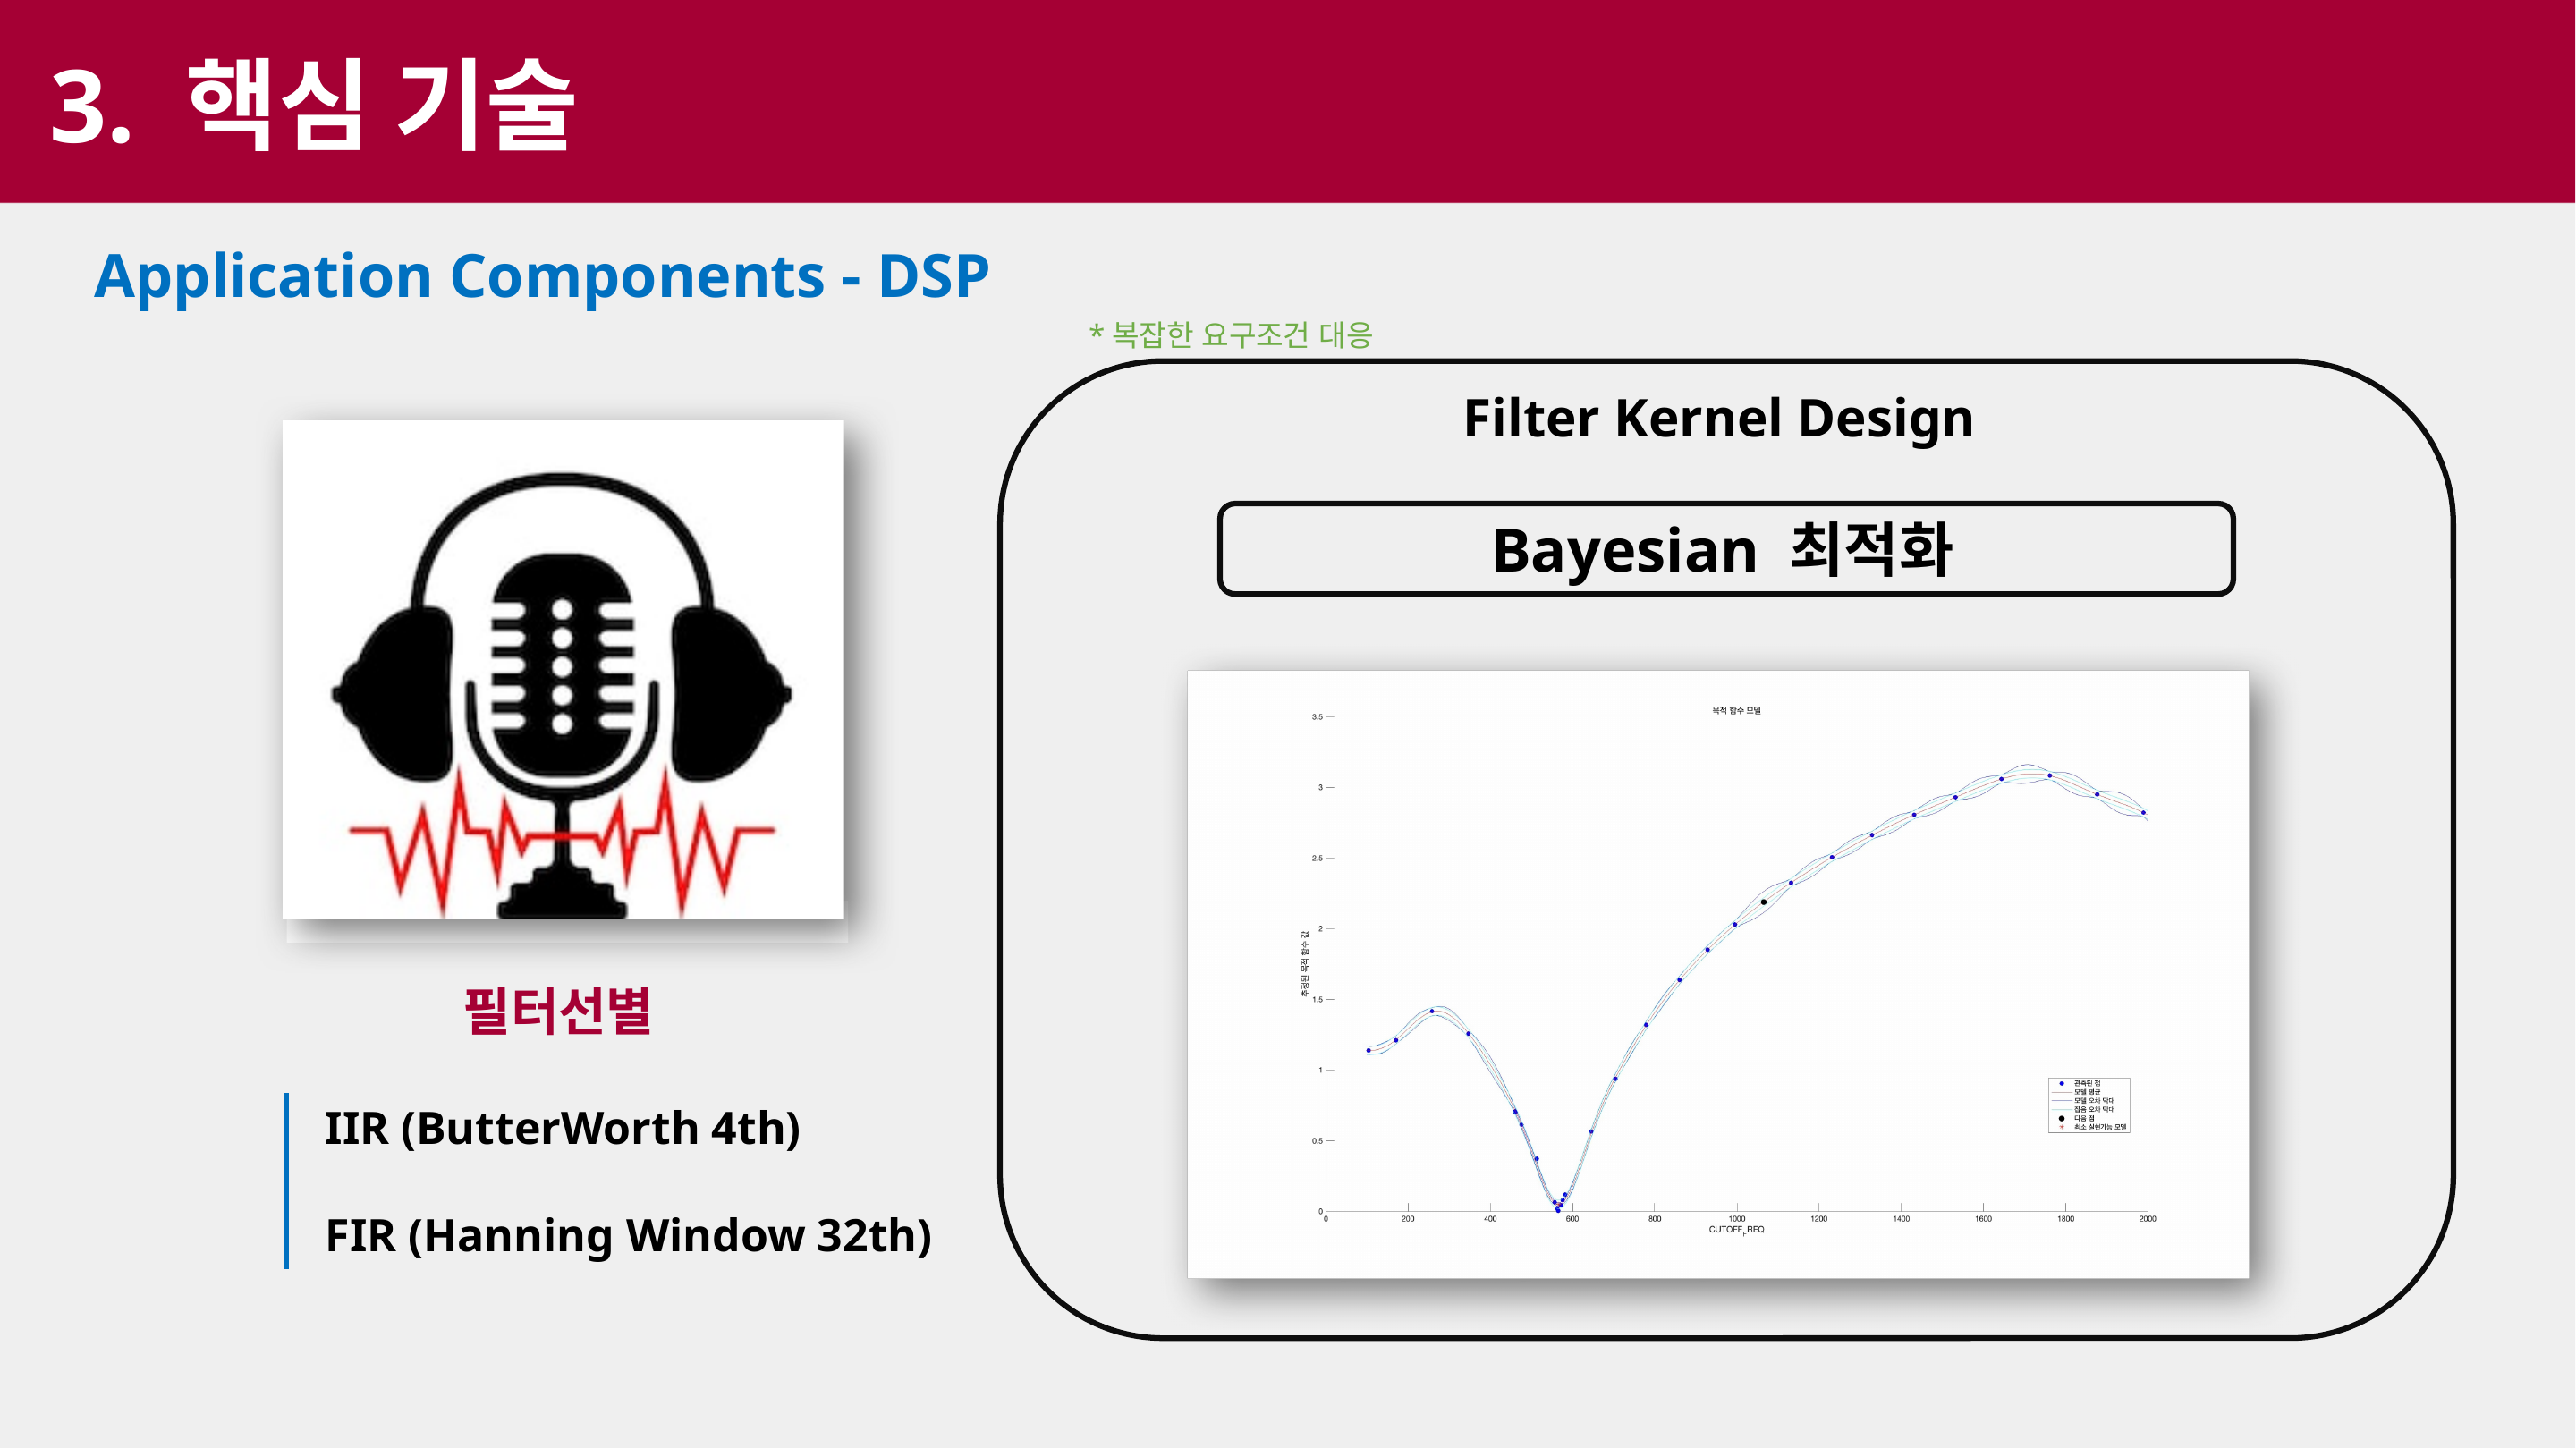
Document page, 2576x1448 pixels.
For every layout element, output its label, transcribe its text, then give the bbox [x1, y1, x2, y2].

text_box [1219, 503, 2234, 595]
picture [0, 0, 2576, 1448]
text_box IIR (ButterWorth 4th) FIR (Hanning Window 32th) [318, 1093, 1028, 1268]
text_box Filter Kernel Design [1456, 377, 2007, 454]
text_box [1000, 360, 2453, 1339]
text_box 3. 핵심 기술 [42, 35, 2112, 170]
text_box Application Components - DSP [88, 214, 1221, 334]
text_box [282, 420, 849, 944]
text_box *복잡한 요구조건 대응 [1081, 309, 1457, 360]
text_box 필터선별 [452, 967, 687, 1053]
